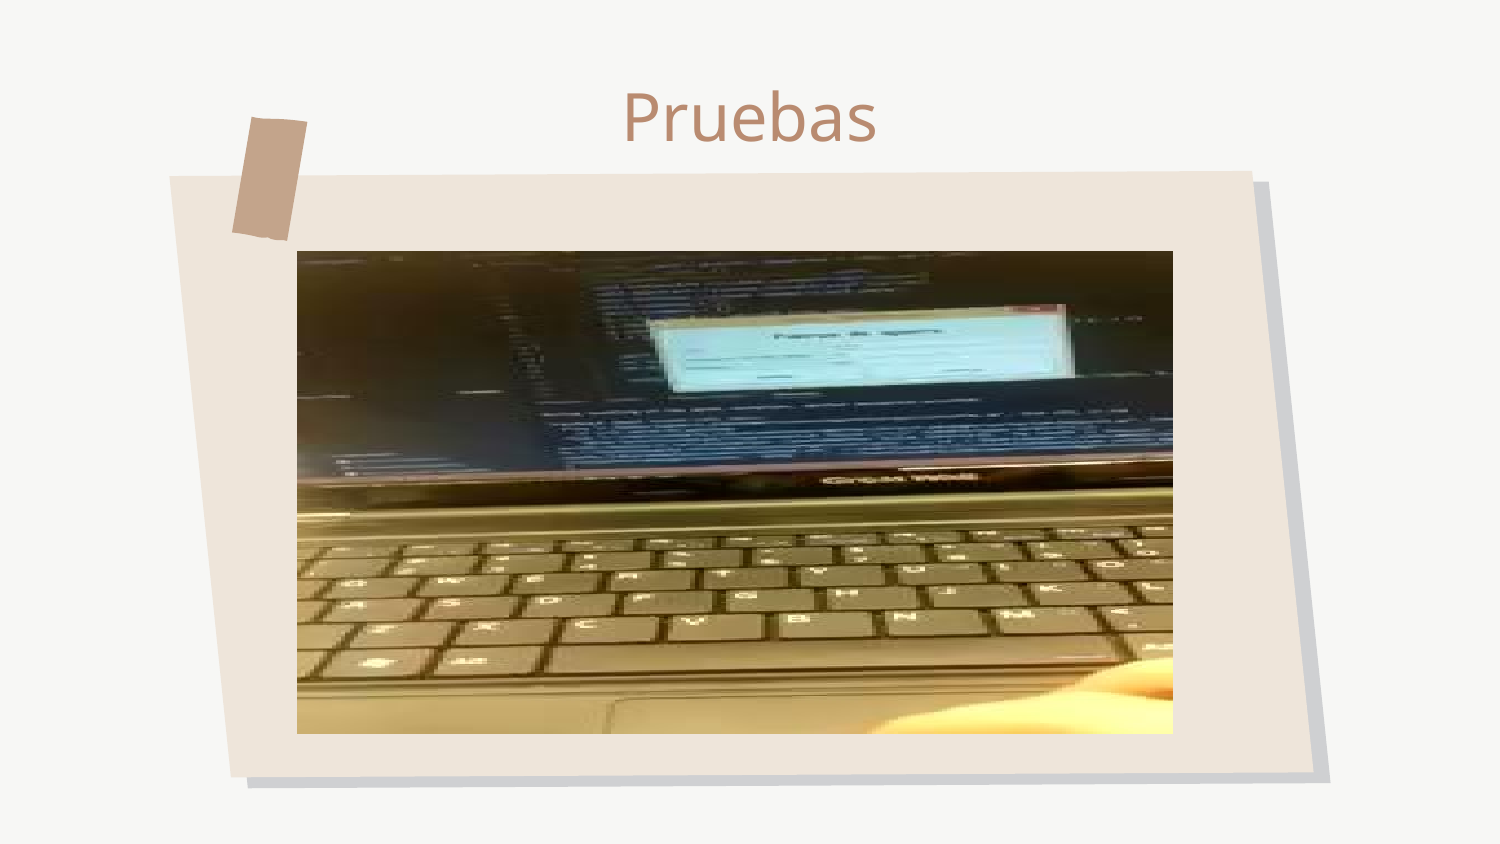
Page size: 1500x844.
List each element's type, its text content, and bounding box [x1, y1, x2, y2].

picture [296, 251, 1173, 734]
title Pruebas [118, 88, 1382, 142]
